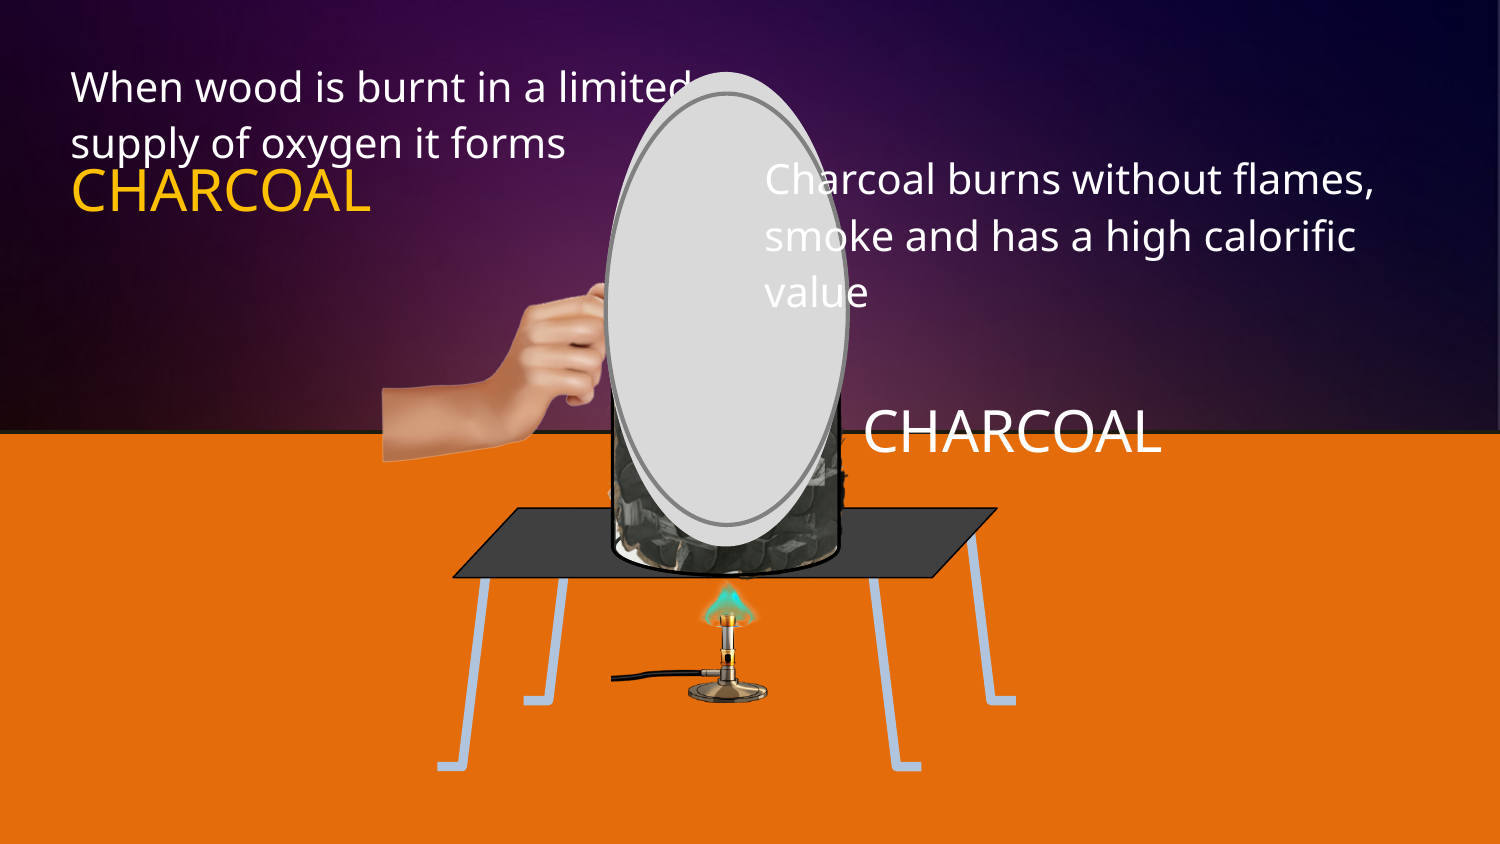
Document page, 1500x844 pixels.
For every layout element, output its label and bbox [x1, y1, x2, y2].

text_box [437, 507, 1017, 767]
text_box [371, 71, 848, 547]
picture [0, 0, 1500, 844]
